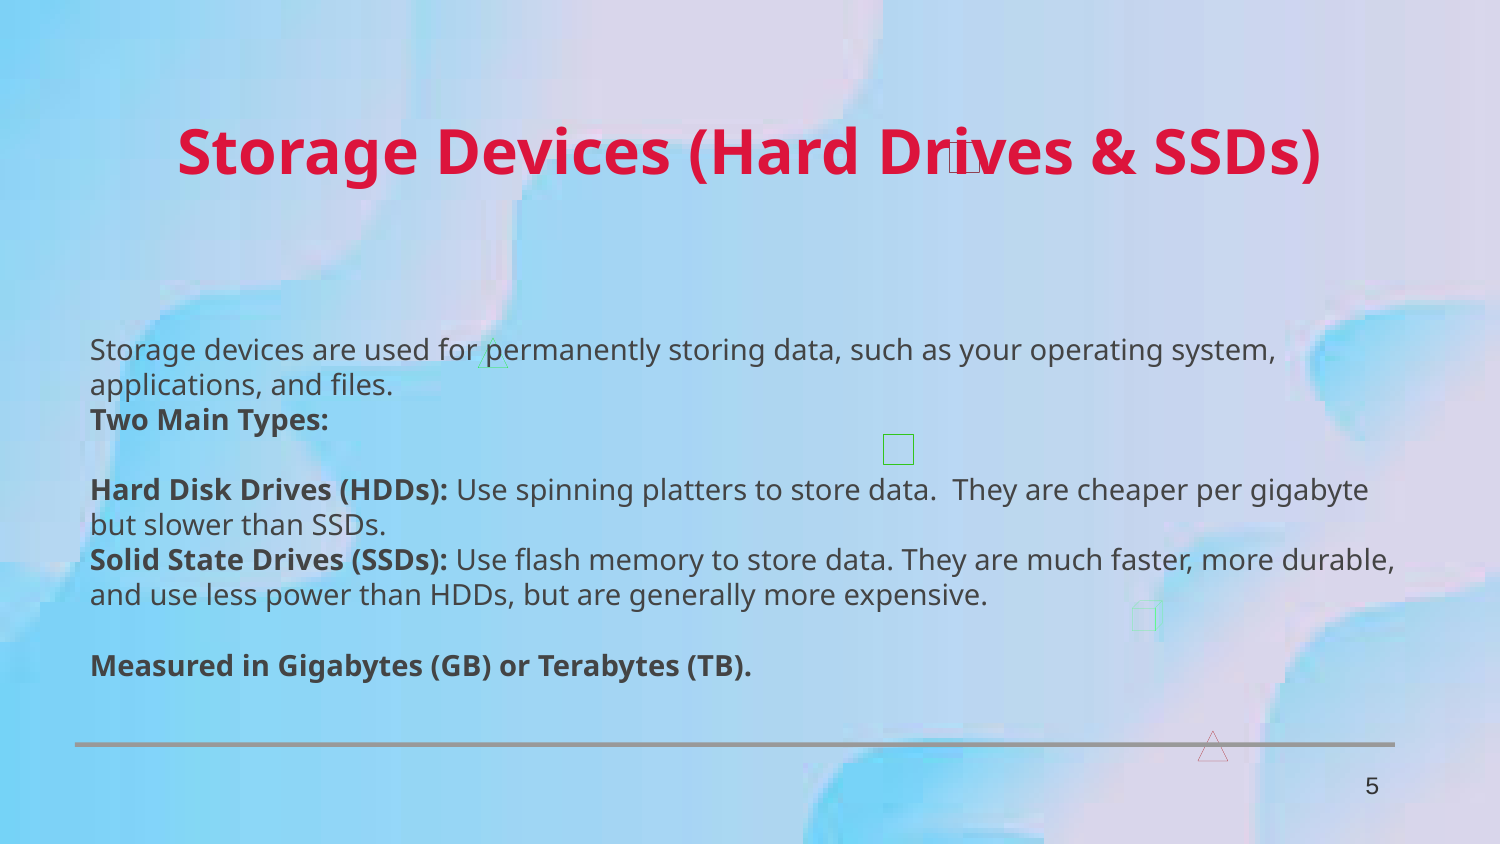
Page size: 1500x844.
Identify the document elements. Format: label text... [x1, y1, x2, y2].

picture [0, 0, 1500, 844]
text_box Storage Devices (Hard Drives & SSDs) [74, 74, 1425, 225]
text_box Storage devices are used for permanently storing data, such as your operating system, applications, and files. Two Main Types: Hard Disk Drives (HDDs): Use spinning platters to store data. They are cheaper per gigabyte but slower than SSDs. Solid State Drives (SSDs): Use flash memory to store data. They are much faster, more durable, and use less power than HDDs, but are generally more expensive. Measured in Gigabytes (GB) or Terabytes (TB). [74, 270, 1425, 777]
text_box [74, 742, 1395, 747]
